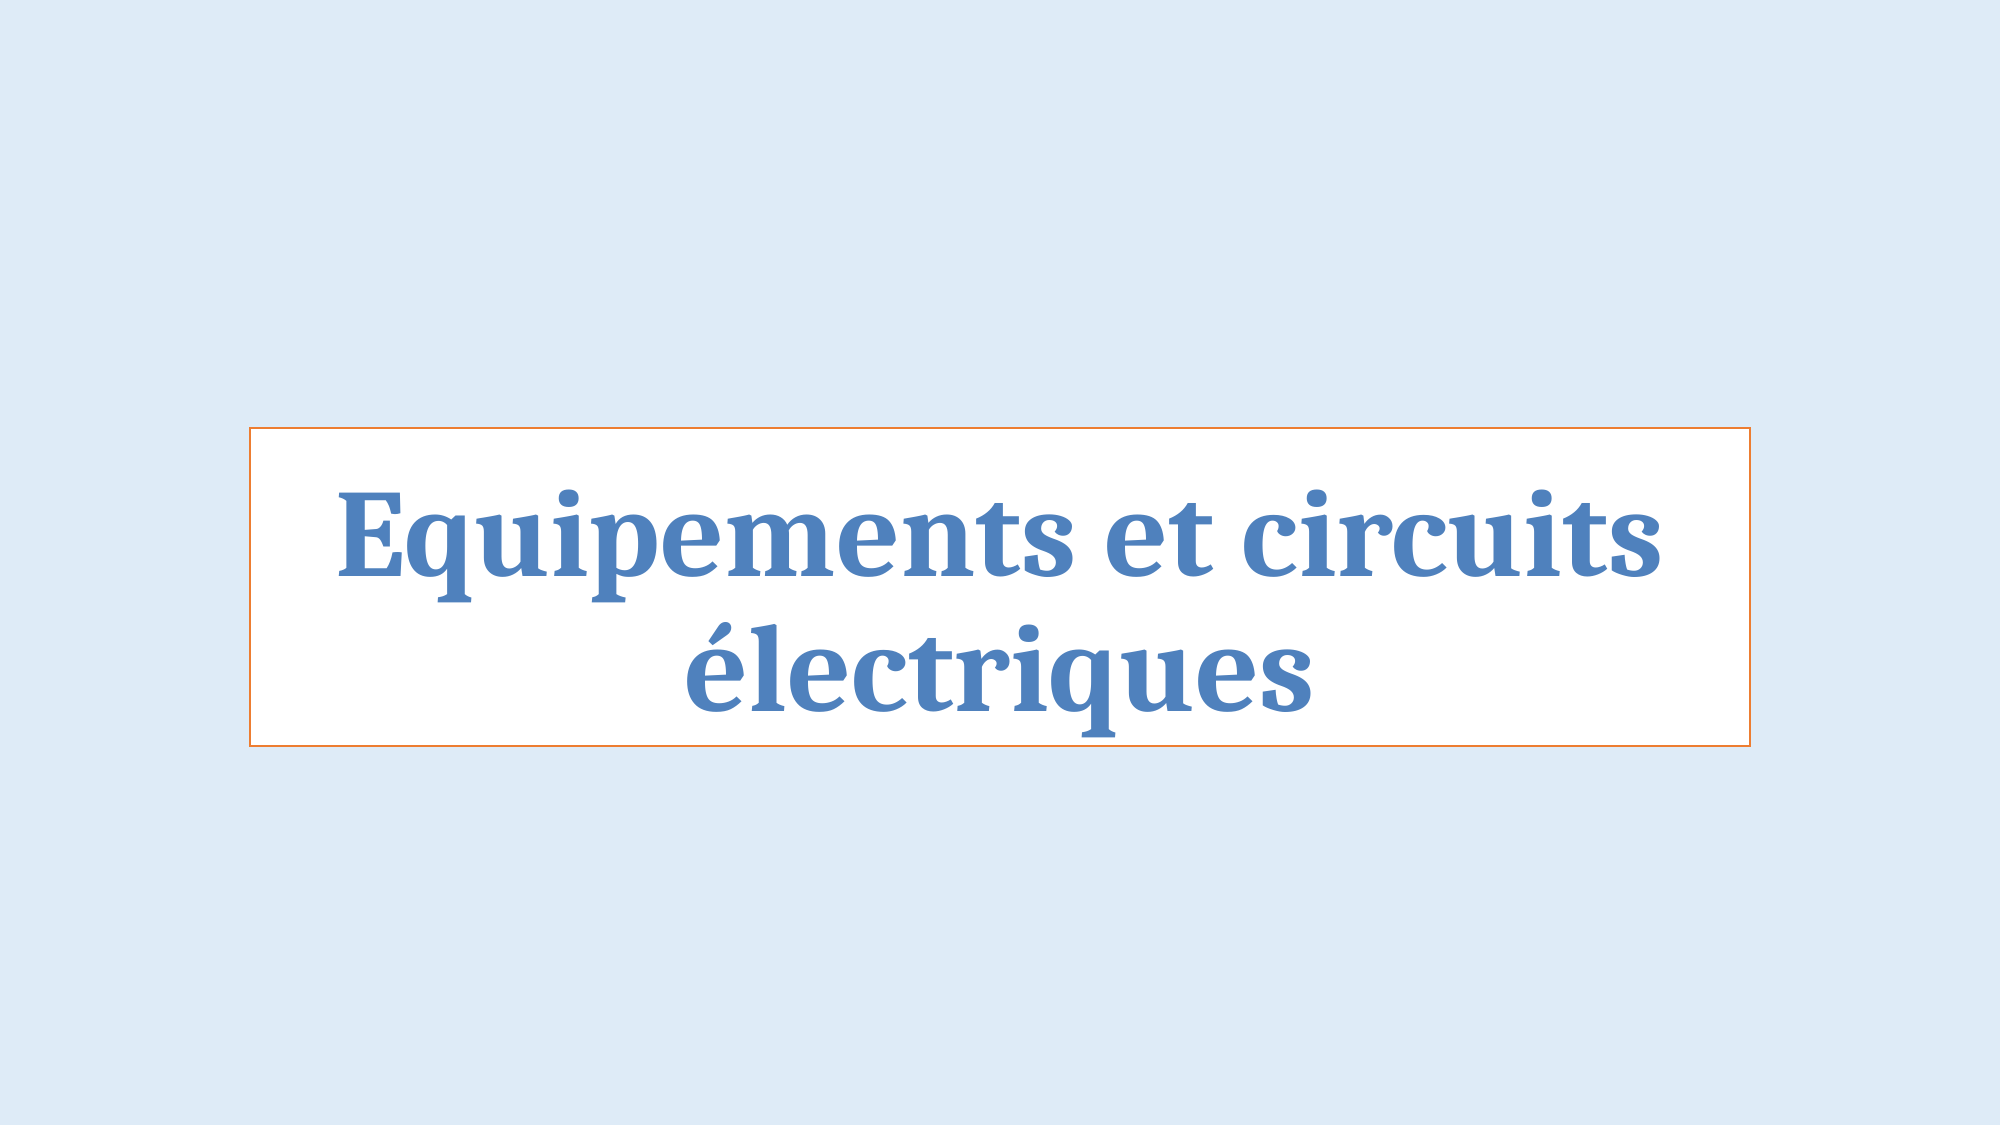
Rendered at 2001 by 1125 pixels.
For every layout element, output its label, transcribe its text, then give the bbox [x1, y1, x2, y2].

title Equipements et circuits électriques [249, 427, 1751, 747]
